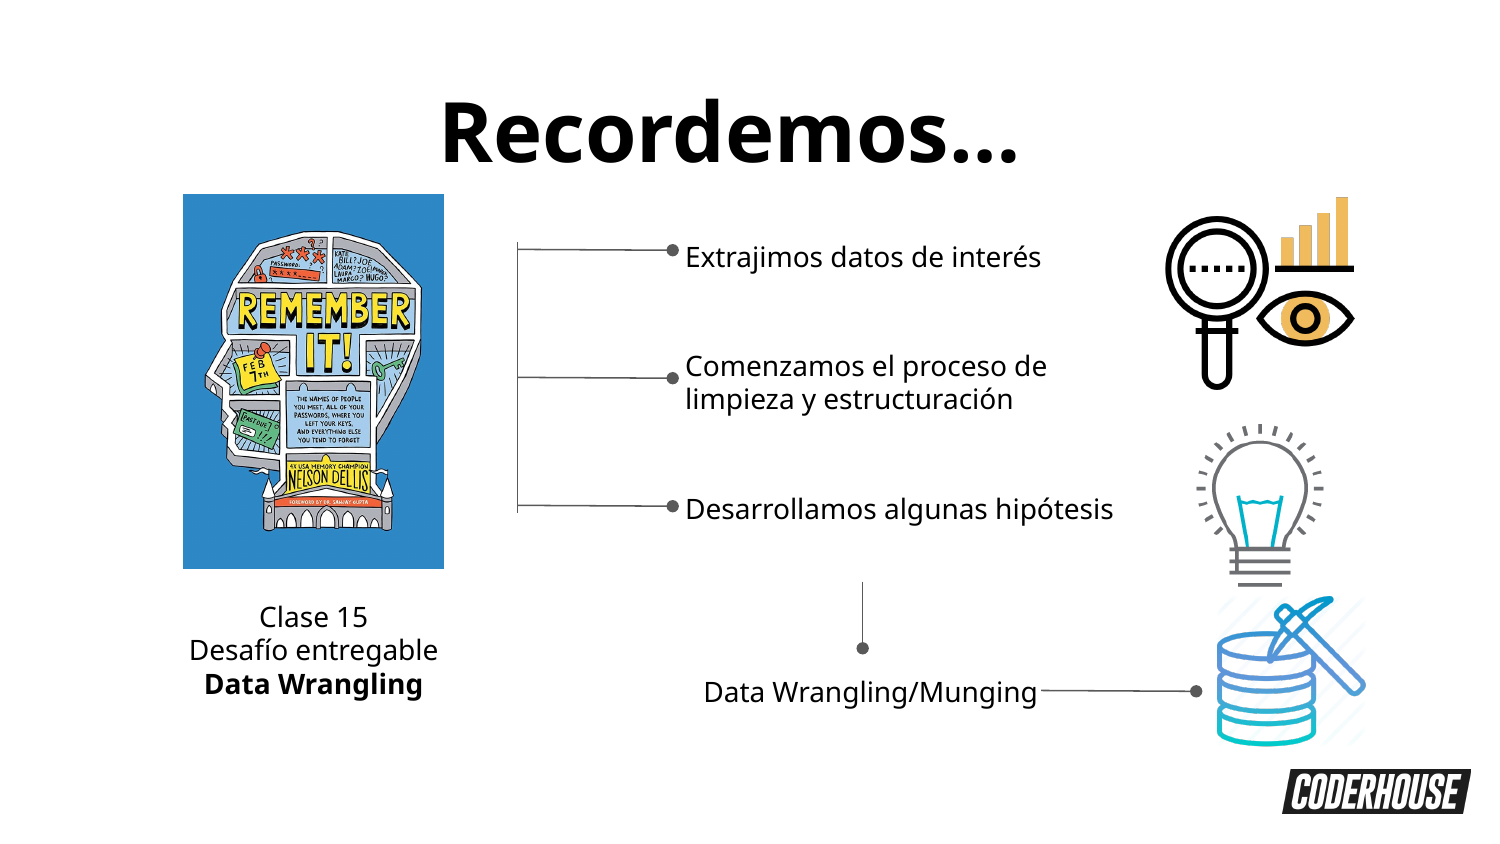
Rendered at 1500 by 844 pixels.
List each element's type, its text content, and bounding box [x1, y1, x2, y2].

picture [1281, 769, 1471, 814]
text_box Desarrollamos algunas hipótesis [670, 468, 1132, 549]
text_box Data Wrangling/Munging [678, 663, 1063, 718]
picture [183, 194, 445, 569]
text_box Extrajimos datos de interés [670, 218, 1132, 295]
picture [1140, 194, 1379, 754]
text_box Recordemos… [158, 49, 1301, 212]
text_box Comenzamos el proceso de limpieza y estructuración [670, 343, 1132, 420]
text_box Clase 15 Desafío entregable Data Wrangling [93, 592, 535, 708]
